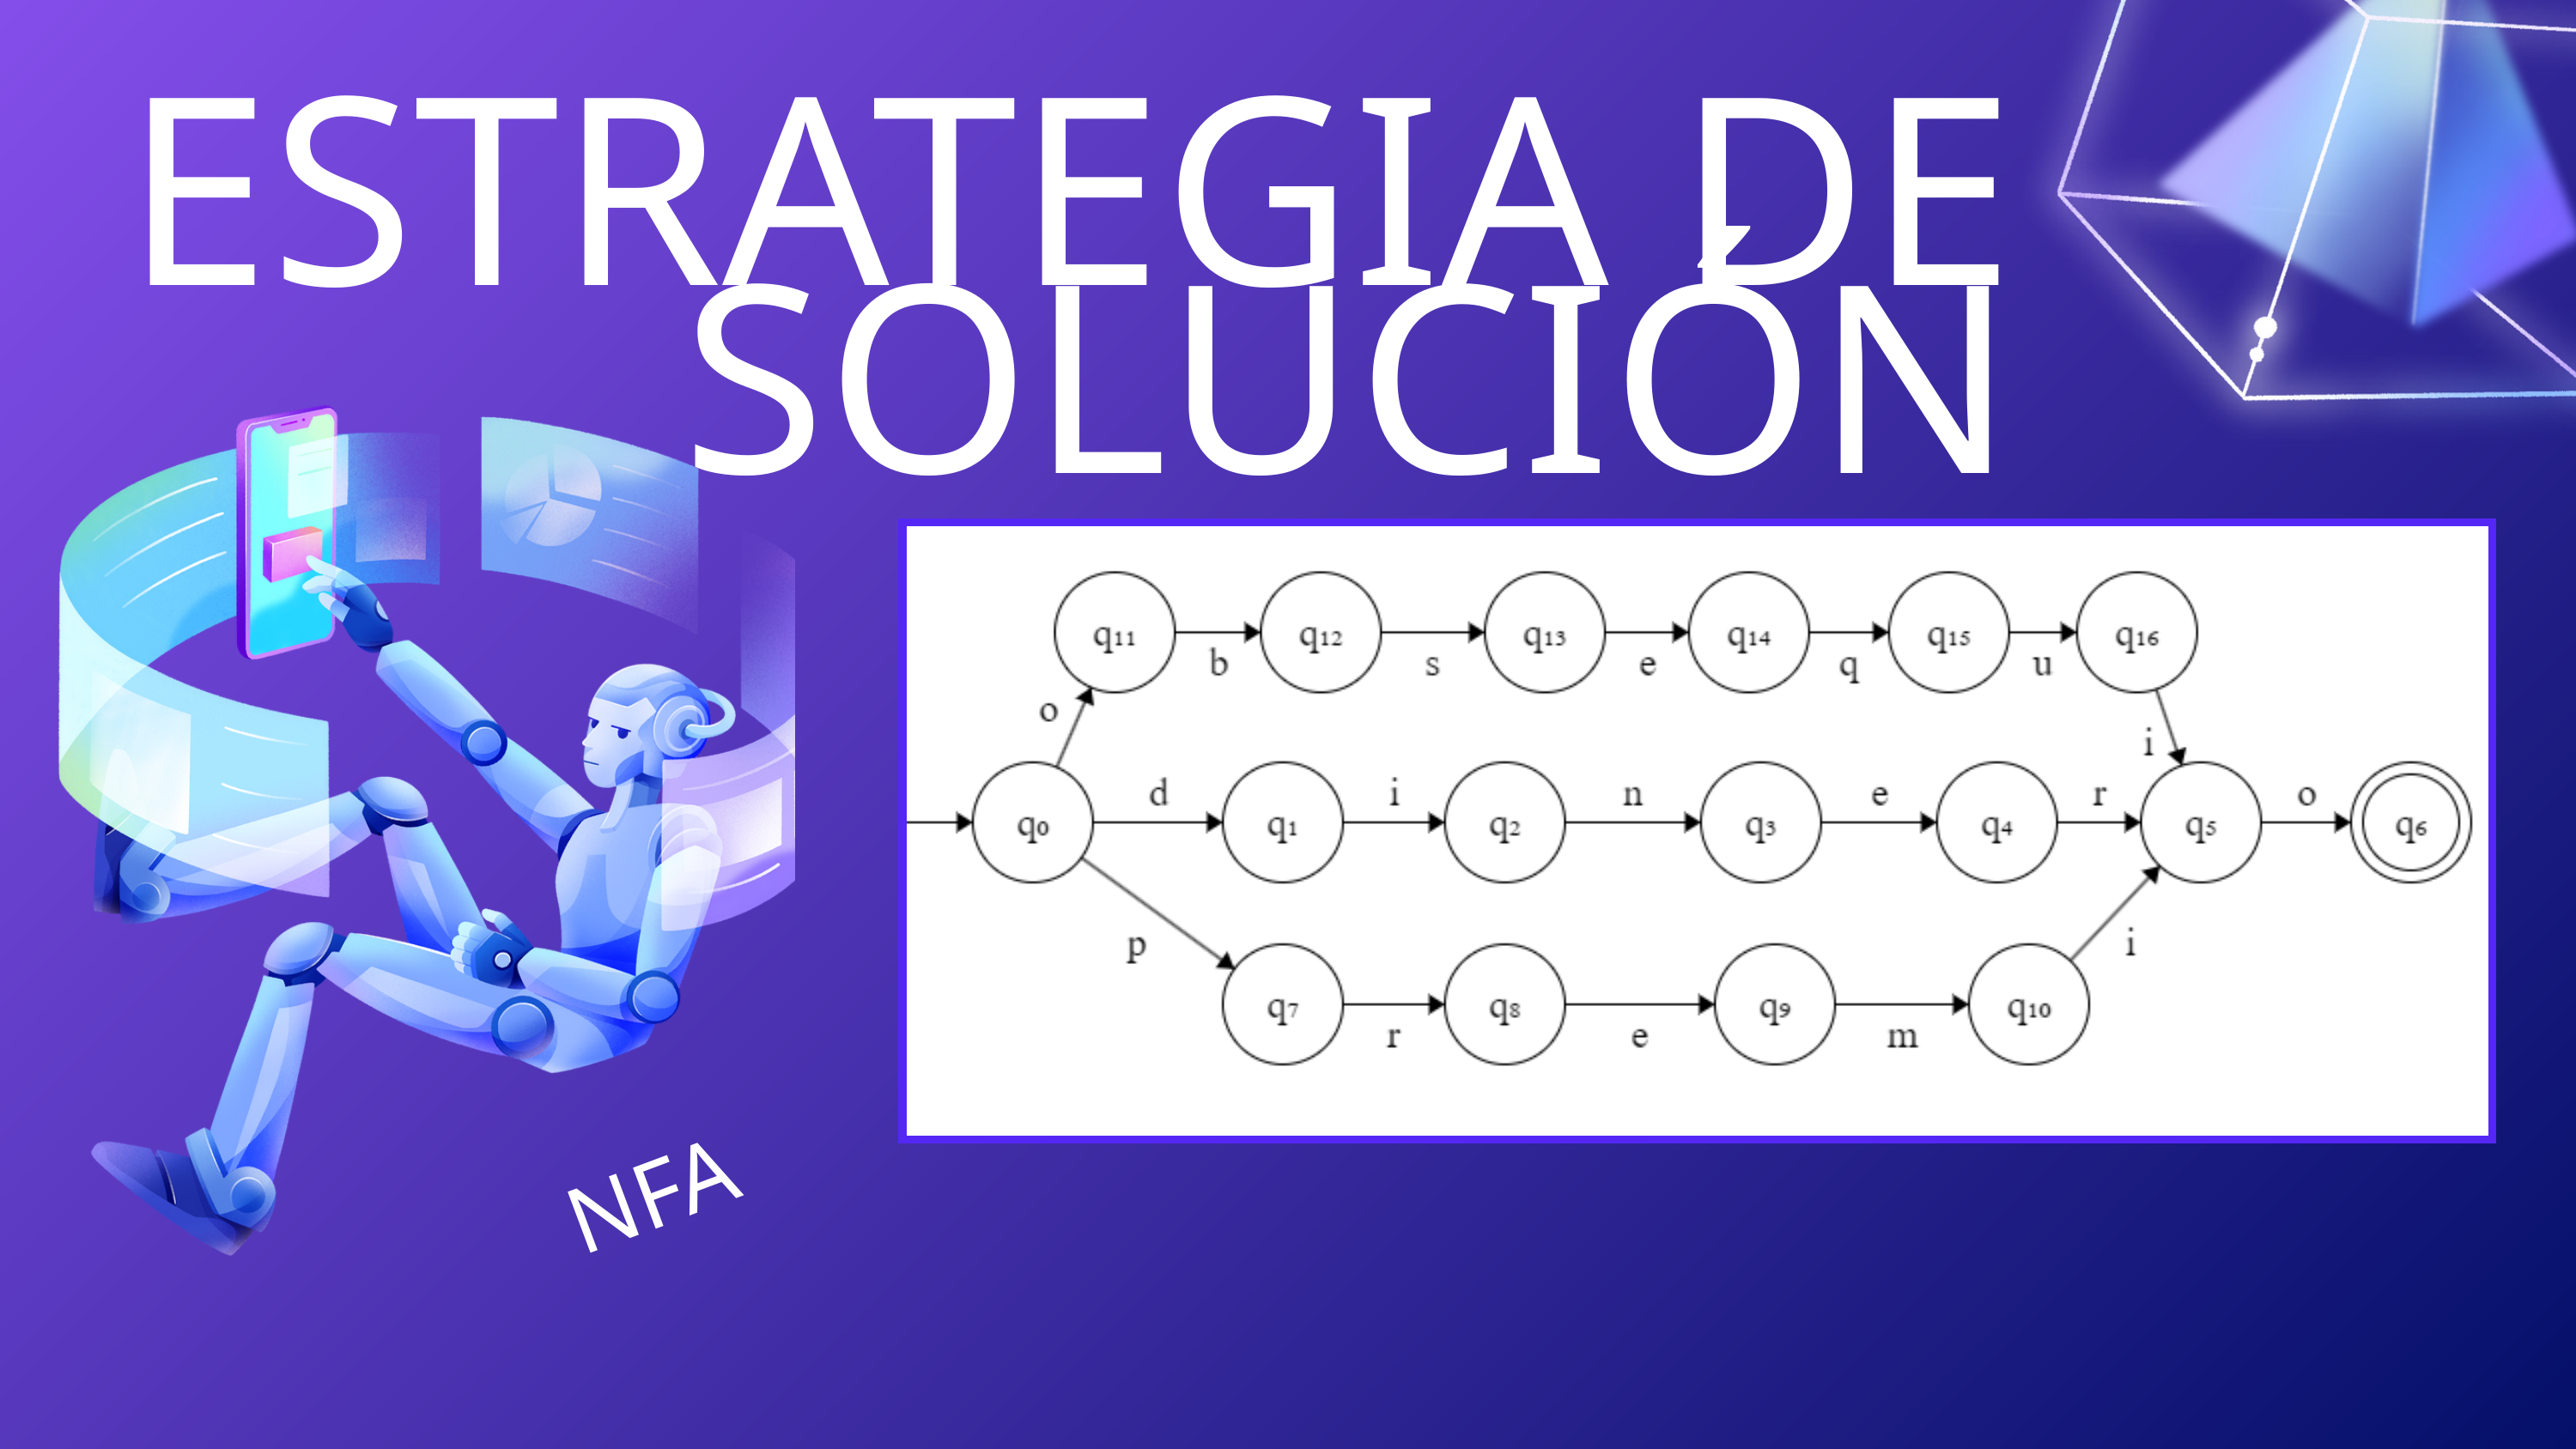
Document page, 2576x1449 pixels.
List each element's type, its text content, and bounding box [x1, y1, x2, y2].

text_box [58, 405, 795, 1257]
text_box ESTRATEGIA DE SOLUCIÓN [74, 149, 2015, 526]
text_box NFA [458, 1060, 838, 1307]
text_box [2014, 0, 2576, 450]
text_box [902, 522, 2493, 1140]
